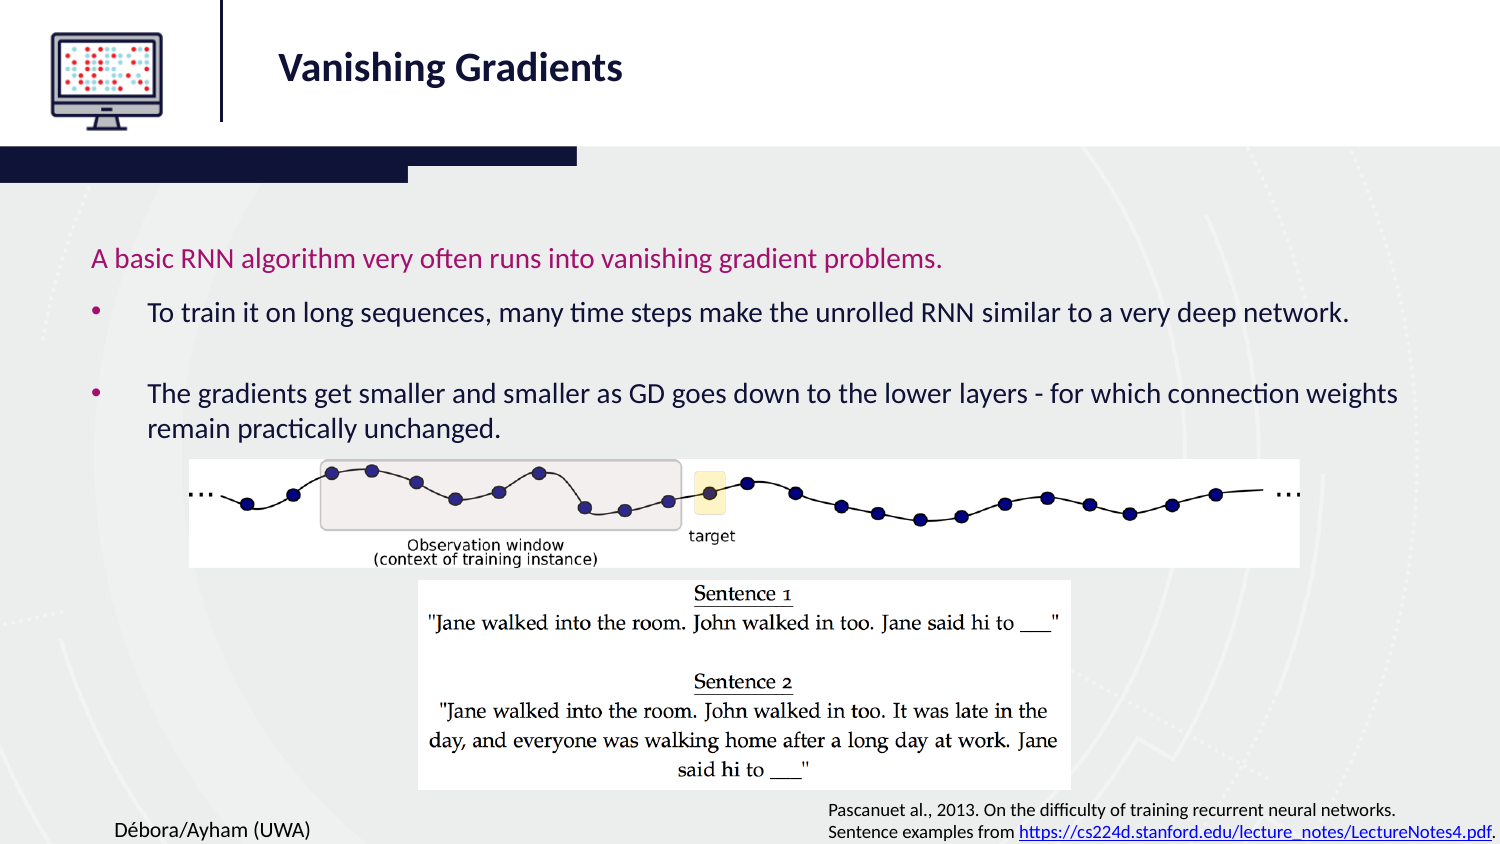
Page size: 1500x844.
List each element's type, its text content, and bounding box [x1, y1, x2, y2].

picture [0, 0, 1500, 844]
list To train it on long sequences, many time steps make the unrolled RNN similar to a very deep network. The gradients get smaller and smaller as GD goes down to the lower layers - for which connection weights remain practically unchanged. [76, 285, 1414, 580]
list Vanishing Gradients [263, 32, 1404, 106]
text_box Débora/Ayham (UWA) [99, 808, 813, 844]
list A basic RNN algorithm very often runs into vanishing gradient problems. [76, 231, 1217, 268]
text_box Pascanuet al., 2013. On the difficulty of training recurrent neural networks. Sentence examples from https://cs224d.stanford.edu/lecture_notes/LectureNotes4.pdf. [813, 789, 1500, 844]
